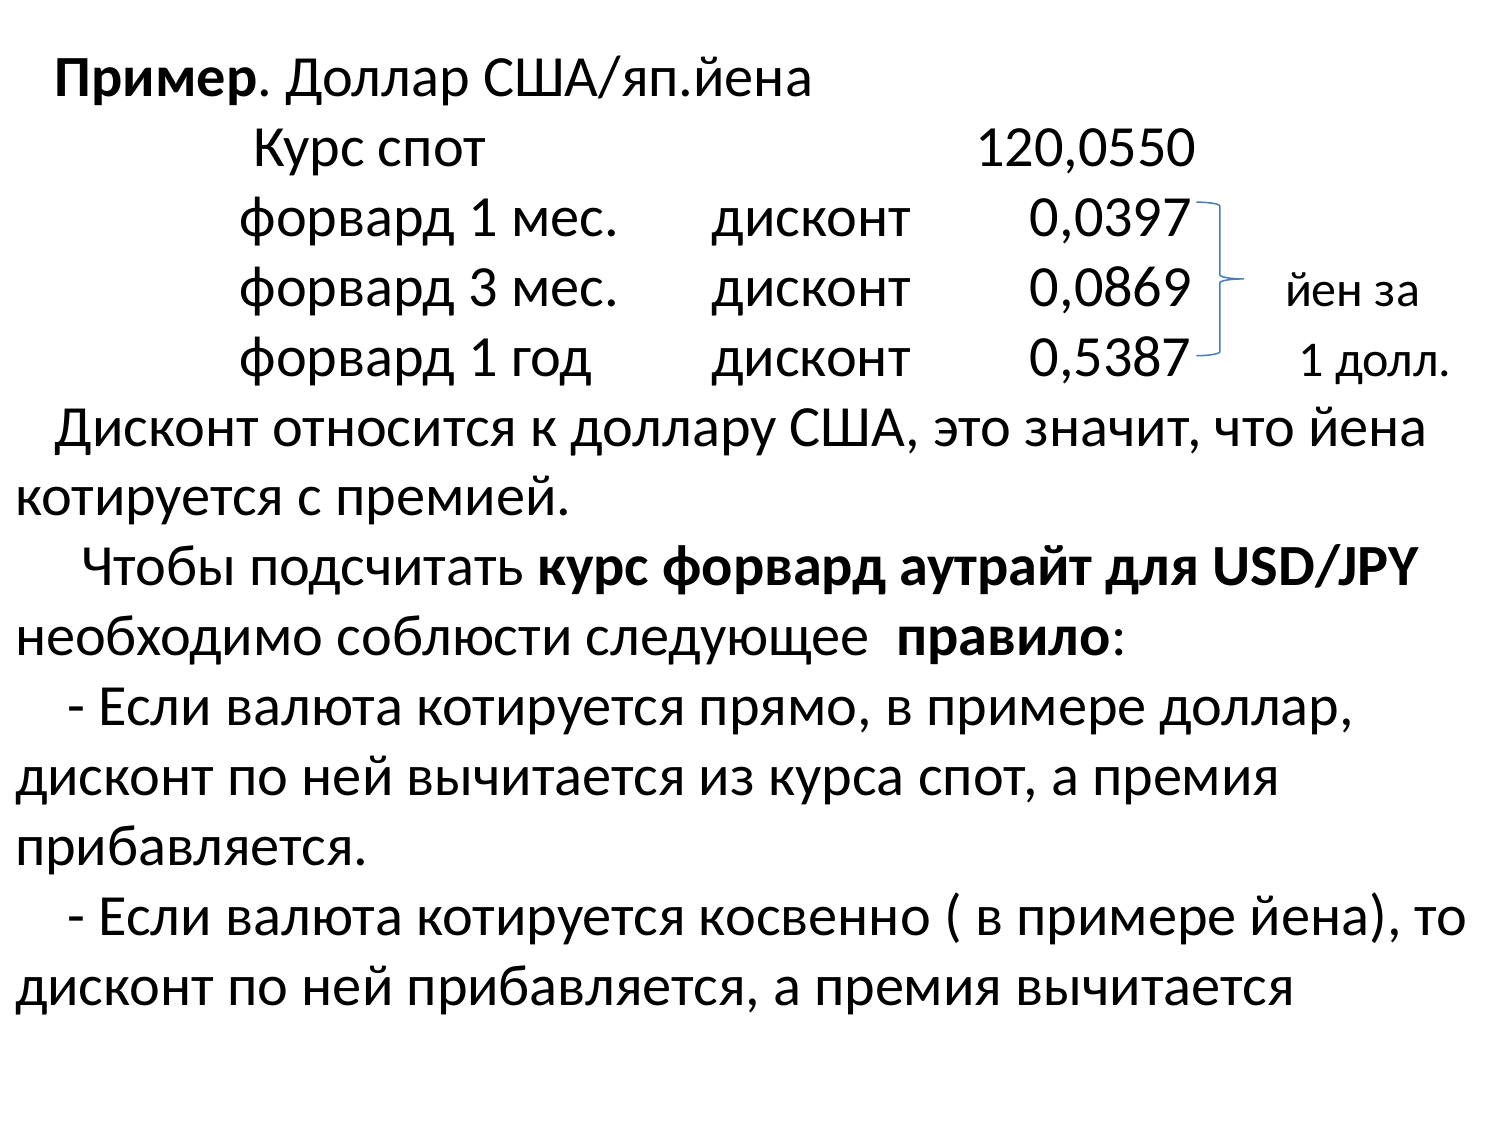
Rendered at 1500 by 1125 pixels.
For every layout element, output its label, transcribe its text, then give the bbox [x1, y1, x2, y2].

text_box [1196, 201, 1245, 357]
title Пример. Доллар США/яп.йена Курс спот 120,0550 форвард 1 мес. дисконт 0,0397 форвард 3 мес. дисконт 0,0869 йен за форвард 1 год дисконт 0,5387 1 долл. Дисконт относится к доллару США, это значит, что йена котируется с премией. Чтобы подсчитать курс форвард аутрайт для USD/JPY необходимо соблюсти следующее правило: - Если валюта котируется прямо, в примере доллар, дисконт по ней вычитается из курса спот, а премия прибавляется. - Если валюта котируется косвенно ( в примере йена), то дисконт по ней прибавляется, а премия вычитается [0, 0, 1500, 1125]
